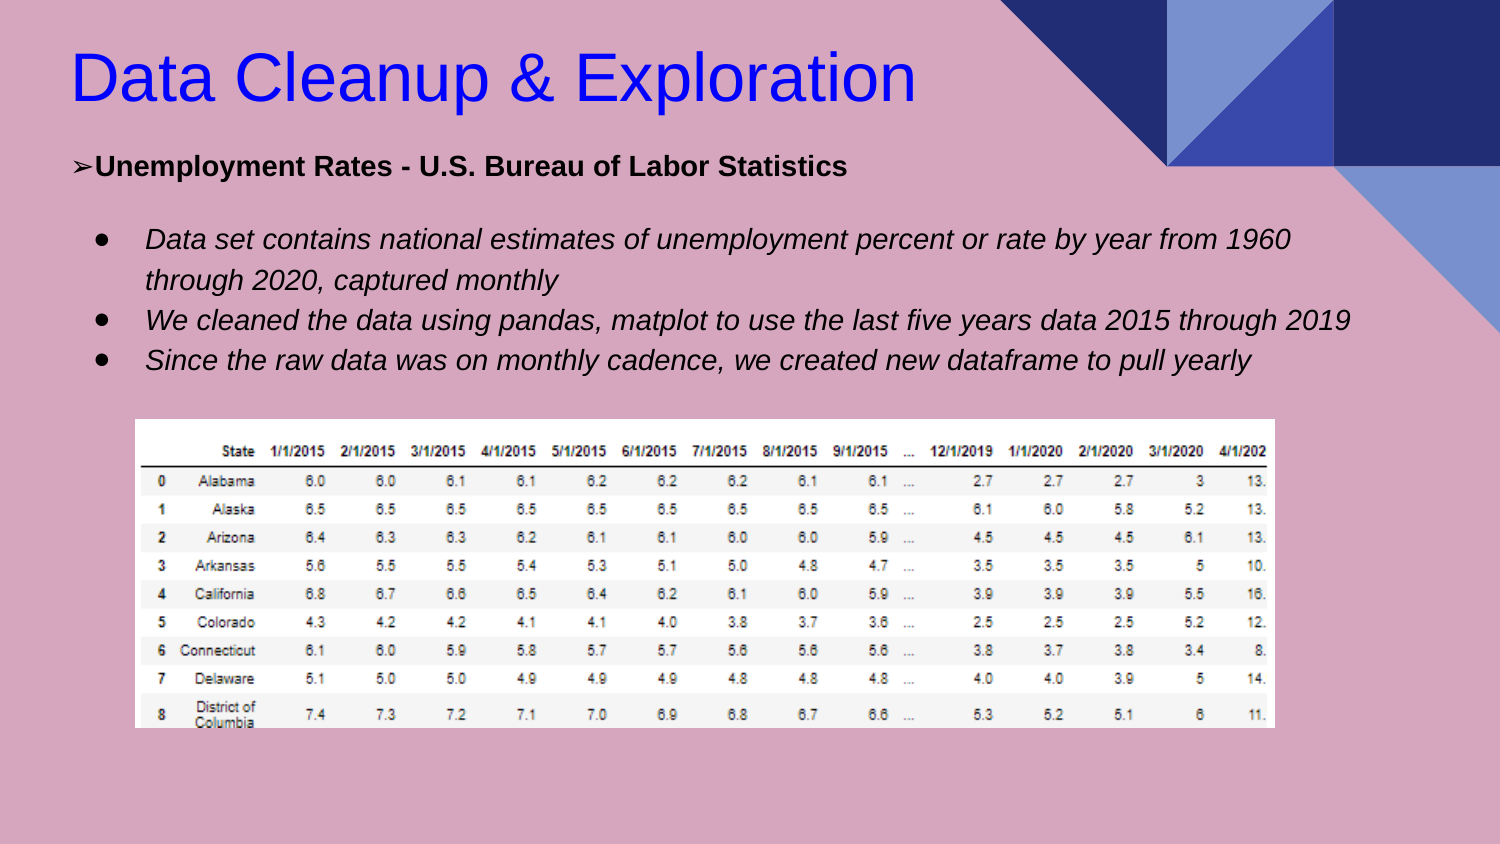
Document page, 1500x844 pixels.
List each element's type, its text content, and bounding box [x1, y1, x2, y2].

subtitle ➢Unemployment Rates - U.S. Bureau of Labor Statistics Data set contains national estimates of unemployment percent or rate by year from 1960 through 2020, captured monthly We cleaned the data using pandas, matplot to use the last five years data 2015 through 2019 Since the raw data was on monthly cadence, we created new dataframe to pull yearly [55, 134, 1404, 390]
title Data Cleanup & Exploration [55, 0, 1404, 131]
picture [135, 419, 1276, 728]
